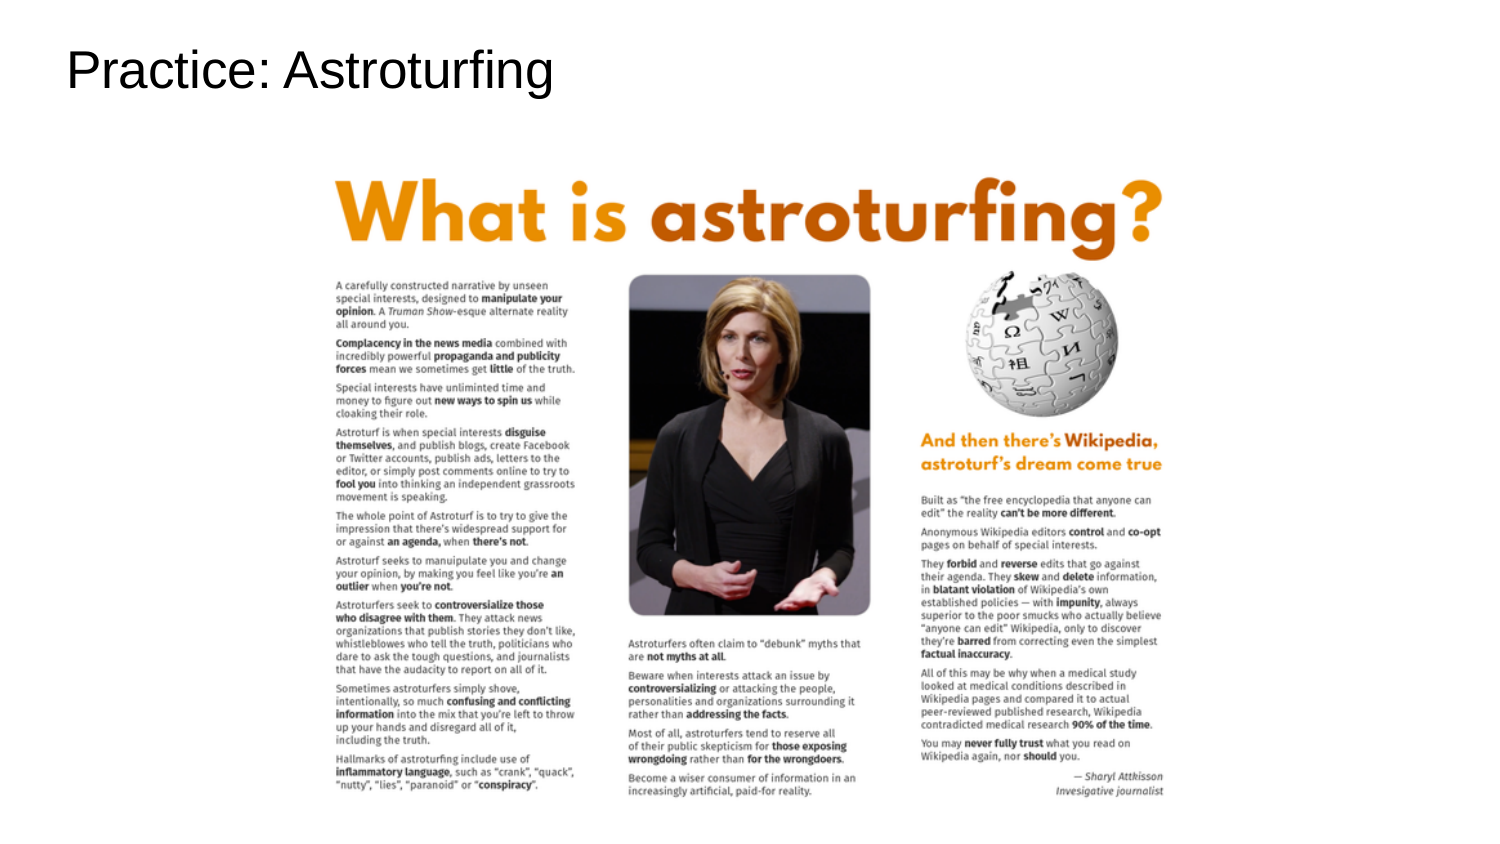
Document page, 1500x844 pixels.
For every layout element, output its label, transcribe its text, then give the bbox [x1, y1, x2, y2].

title Practice: Astroturfing [51, 20, 1449, 115]
picture [311, 113, 1188, 819]
